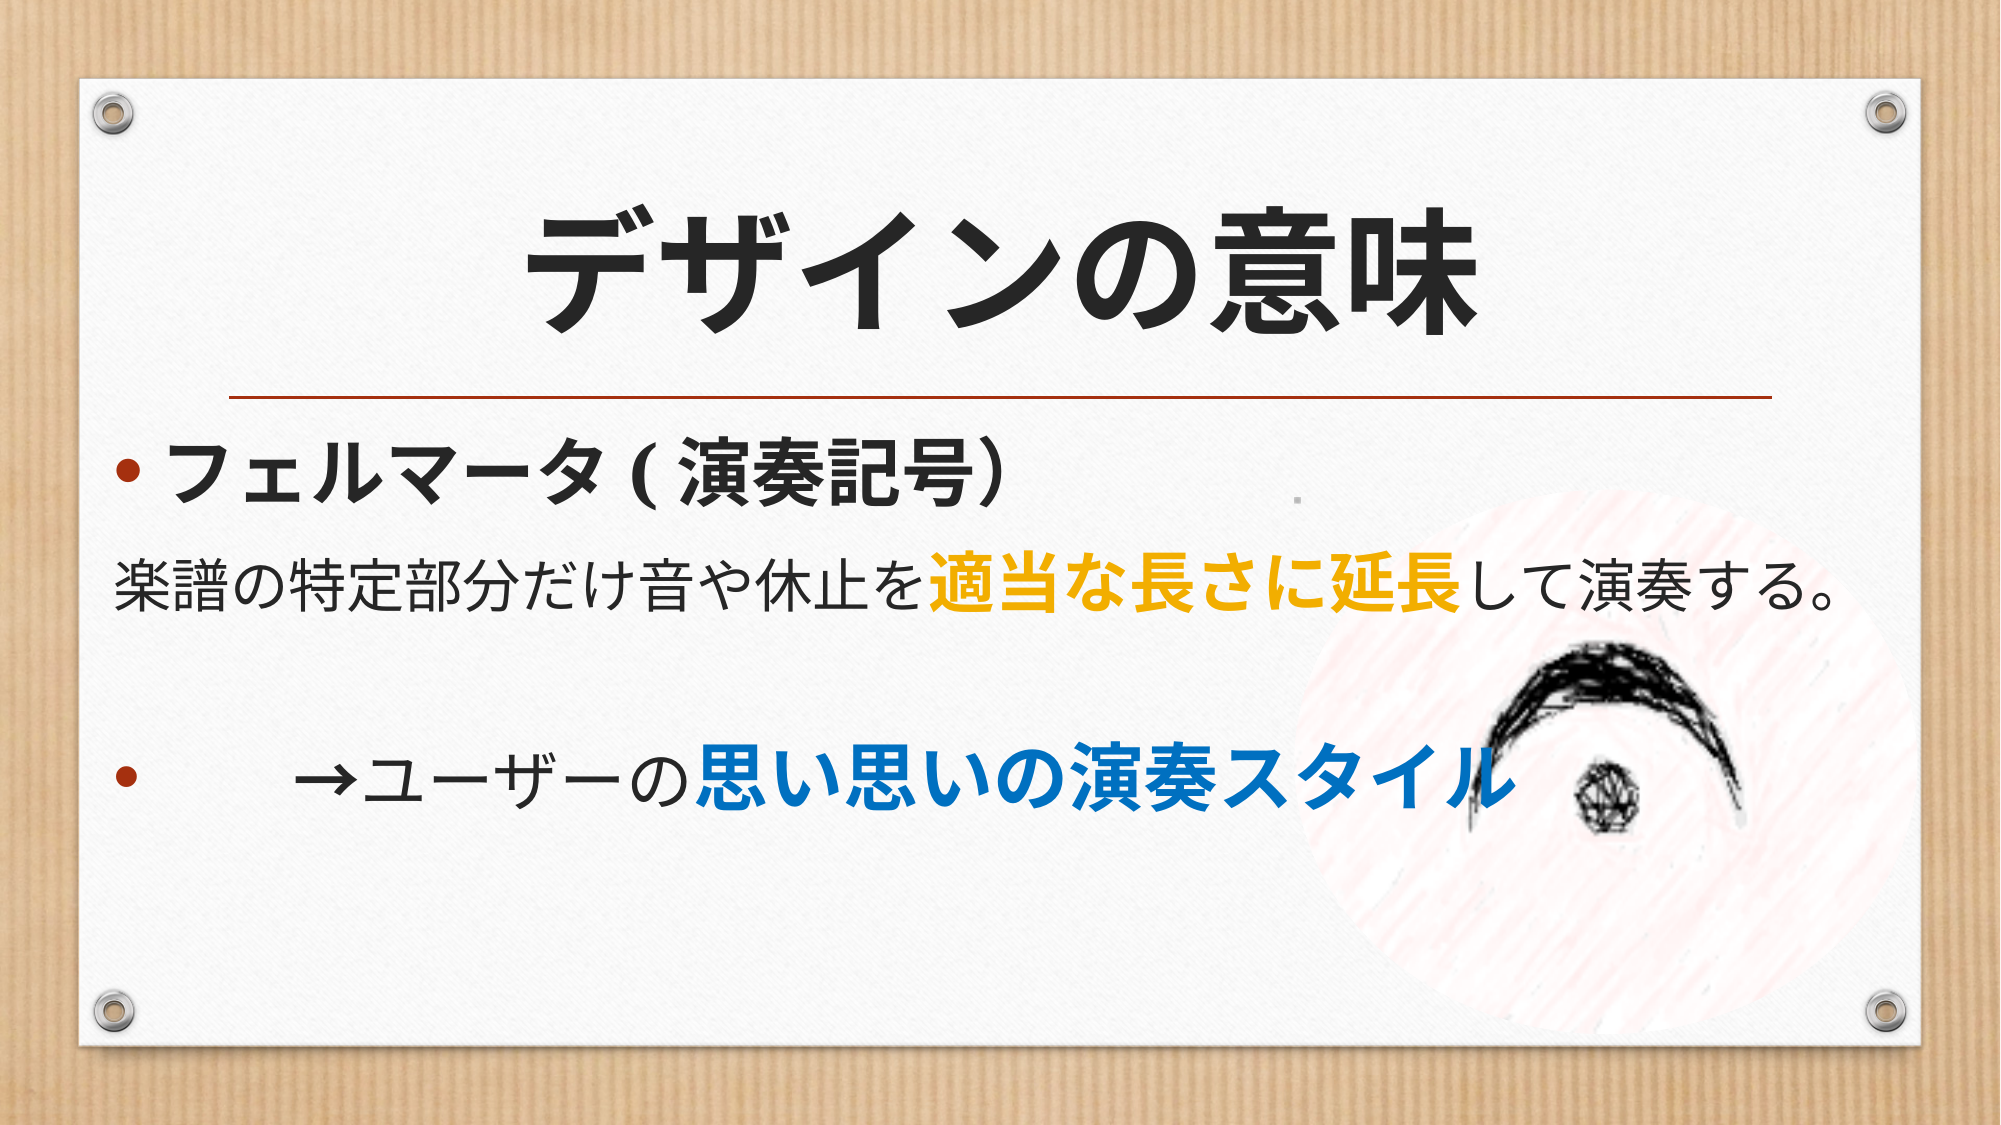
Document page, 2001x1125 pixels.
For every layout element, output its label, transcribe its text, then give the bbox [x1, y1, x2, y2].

title デザインの意味 [212, 161, 1788, 375]
list フェルマータ(演奏記号） 楽譜の特定部分だけ音や休止を適当な長さに延長して演奏する。 →ユーザーの思い思いの演奏スタイル [98, 417, 2000, 1124]
picture [0, 0, 2001, 1125]
